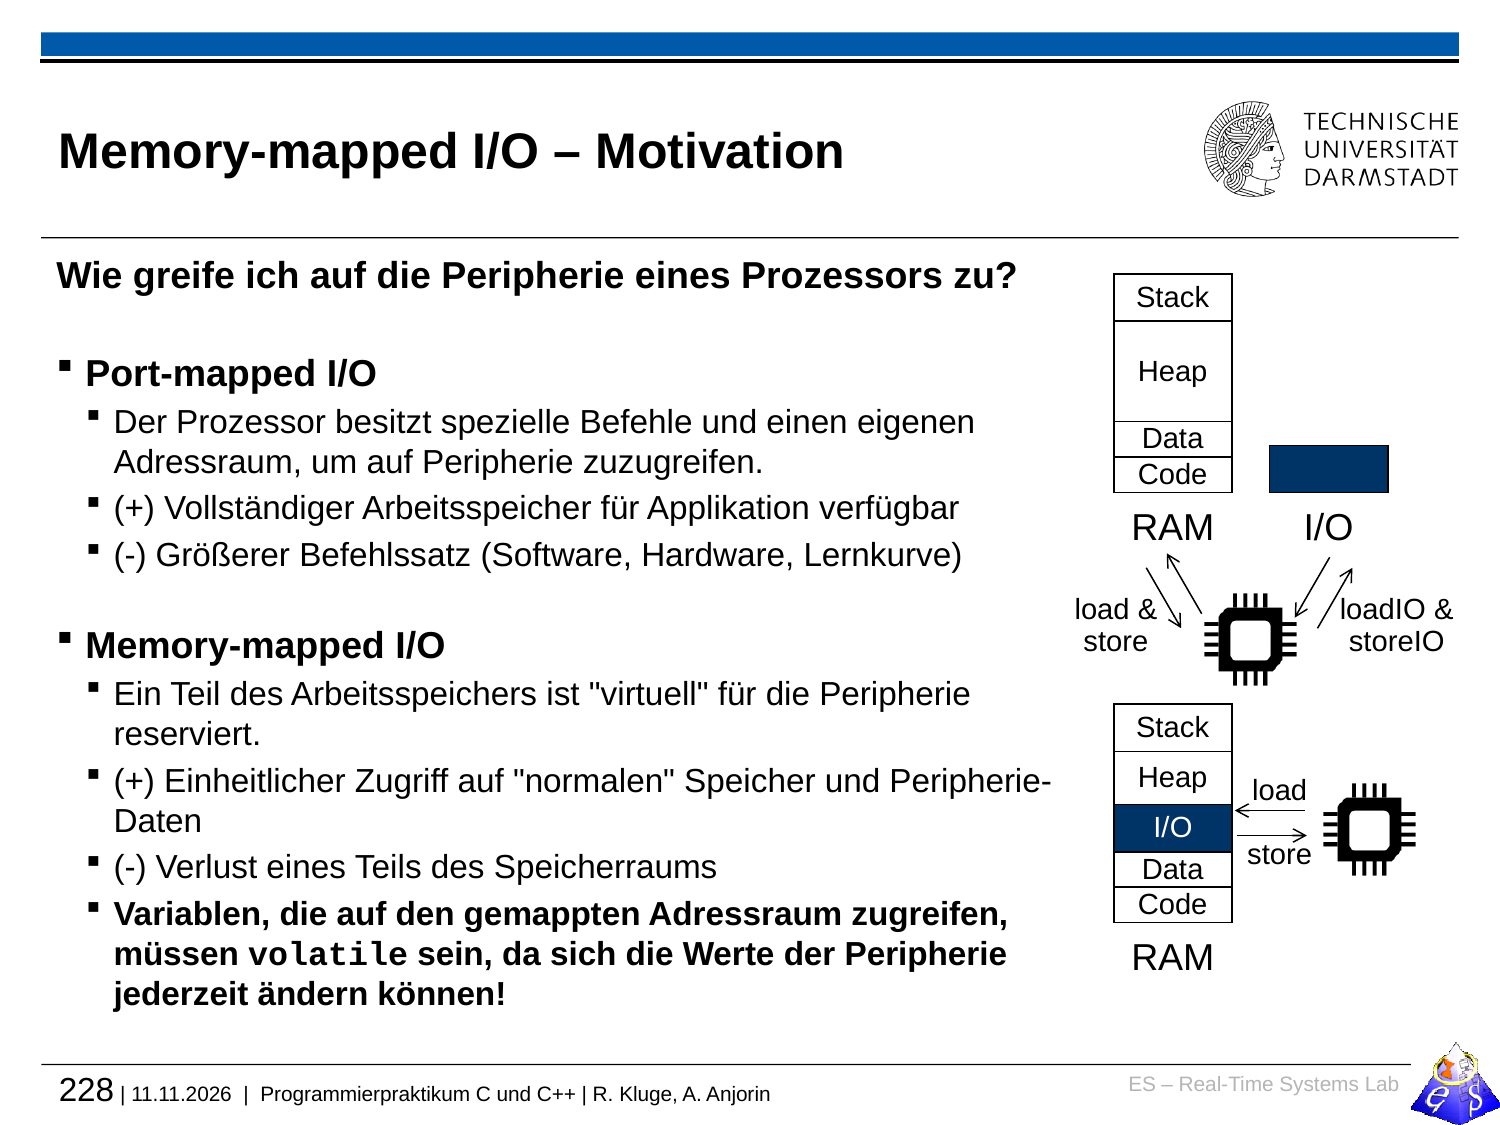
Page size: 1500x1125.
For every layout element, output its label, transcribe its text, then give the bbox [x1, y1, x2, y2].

text_box load store [1237, 766, 1328, 879]
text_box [1113, 703, 1233, 988]
text_box [1269, 445, 1388, 493]
picture [1411, 1041, 1500, 1125]
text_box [1137, 578, 1211, 604]
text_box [1113, 273, 1233, 558]
title Memory-mapped I/O – Motivation [58, 80, 1187, 218]
text_box I/O [1288, 499, 1369, 557]
text_box loadIO & storeIO [1324, 585, 1469, 666]
list Wie greife ich auf die Peripherie eines Prozessors zu? Port-mapped I/O Der Prozessor besitzt spezielle Befehle und einen eigenen Adressraum, um auf Peripherie zuzugreifen. (+) Vollständiger Arbeitsspeicher für Applikation verfügbar (-) Größerer Befehlssatz (Software, Hardware, Lernkurve) Memory-mapped I/O Ein Teil des Arbeitsspeichers ist "virtuell" für die Peripherie reserviert. (+) Einheitlicher Zugriff auf "normalen" Speicher und Peripherie-Daten (-) Verlust eines Teils des Speicherraums Variablen, die auf den gemappten Adressraum zugreifen, müssen volatile sein, da sich die Werte der Peripherie jederzeit ändern können! [41, 243, 1081, 1059]
picture [1198, 587, 1302, 691]
text_box load & store [1059, 585, 1173, 666]
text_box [1287, 580, 1360, 606]
picture [1187, 84, 1483, 214]
picture [1317, 777, 1421, 882]
